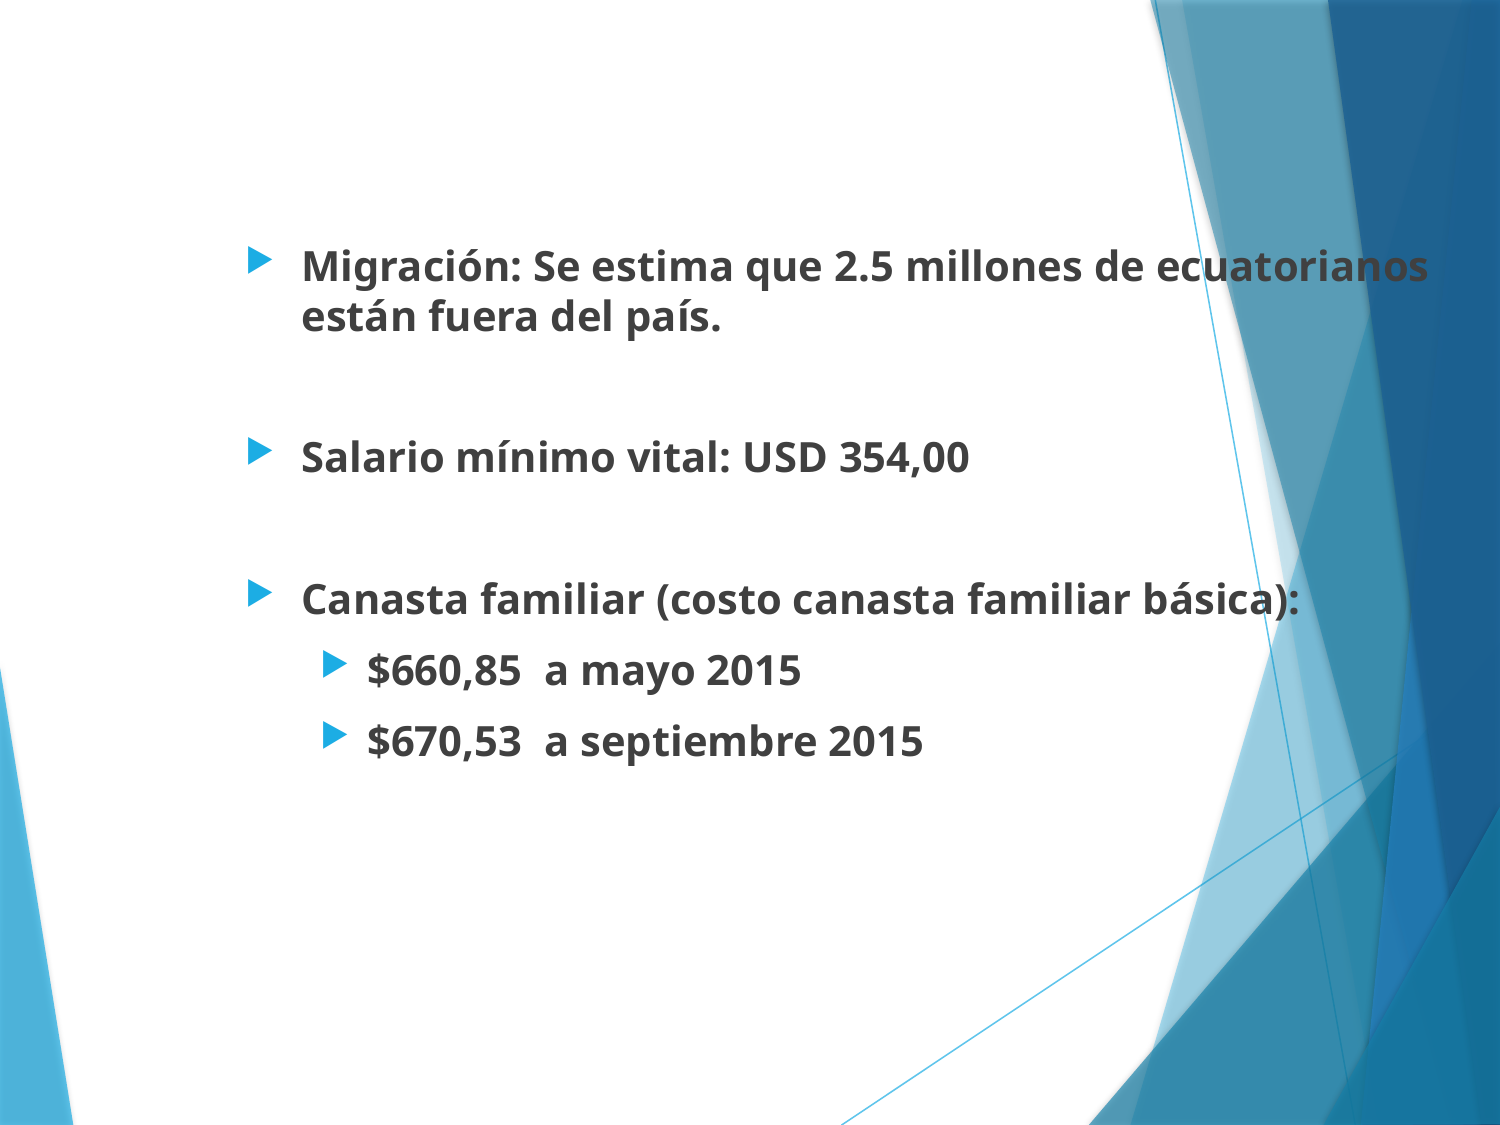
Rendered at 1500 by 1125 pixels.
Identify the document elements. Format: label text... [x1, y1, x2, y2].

list Migración: Se estima que 2.5 millones de ecuatorianos están fuera del país. Salario mínimo vital: USD 354,00 Canasta familiar (costo canasta familiar básica): $660,85 a mayo 2015 $670,53 a septiembre 2015 [230, 231, 1486, 857]
